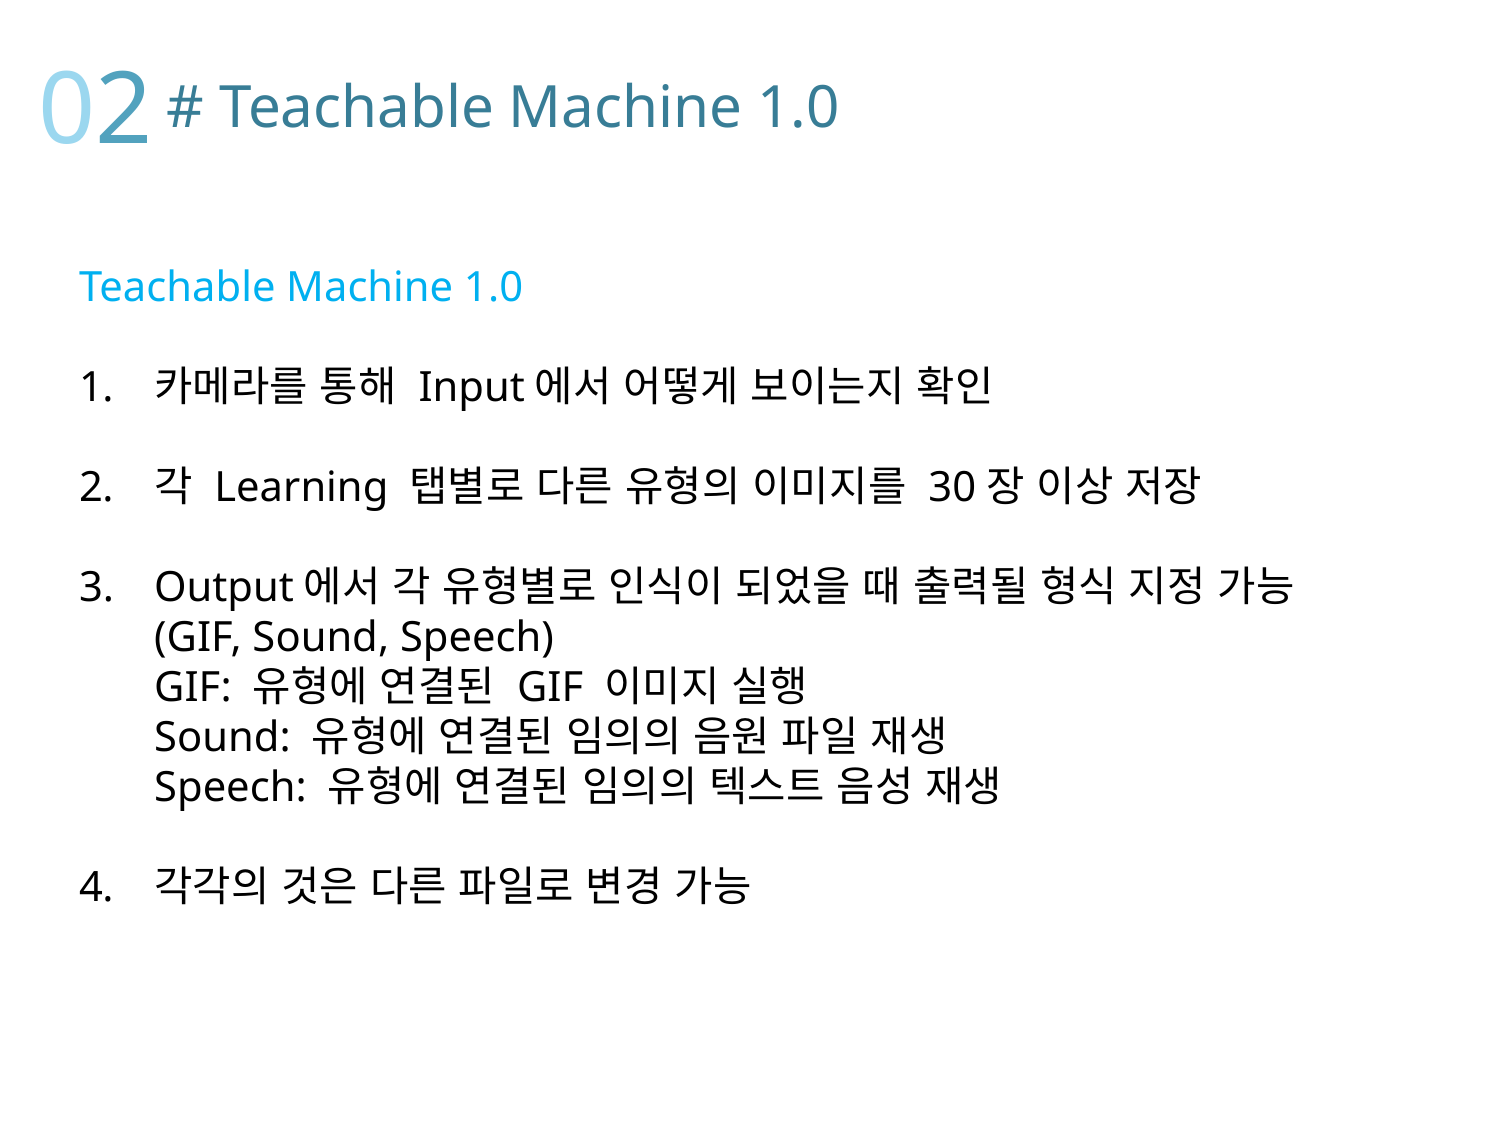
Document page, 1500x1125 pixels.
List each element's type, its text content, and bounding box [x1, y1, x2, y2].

text_box Teachable Machine 1.0 카메라를 통해 Input에서 어떻게 보이는지 확인 각 Learning 탭별로 다른 유형의 이미지를 30장 이상 저장 Output에서 각 유형별로 인식이 되었을 때 출력될 형식 지정 가능 (GIF, Sound, Speech) GIF: 유형에 연결된 GIF 이미지 실행 Sound: 유형에 연결된 임의의 음원 파일 재생 Speech: 유형에 연결된 임의의 텍스트 음성 재생 각각의 것은 다른 파일로 변경 가능 [64, 251, 1436, 917]
text_box # Teachable Machine 1.0 [152, 61, 1103, 147]
text_box 02 [23, 36, 201, 172]
